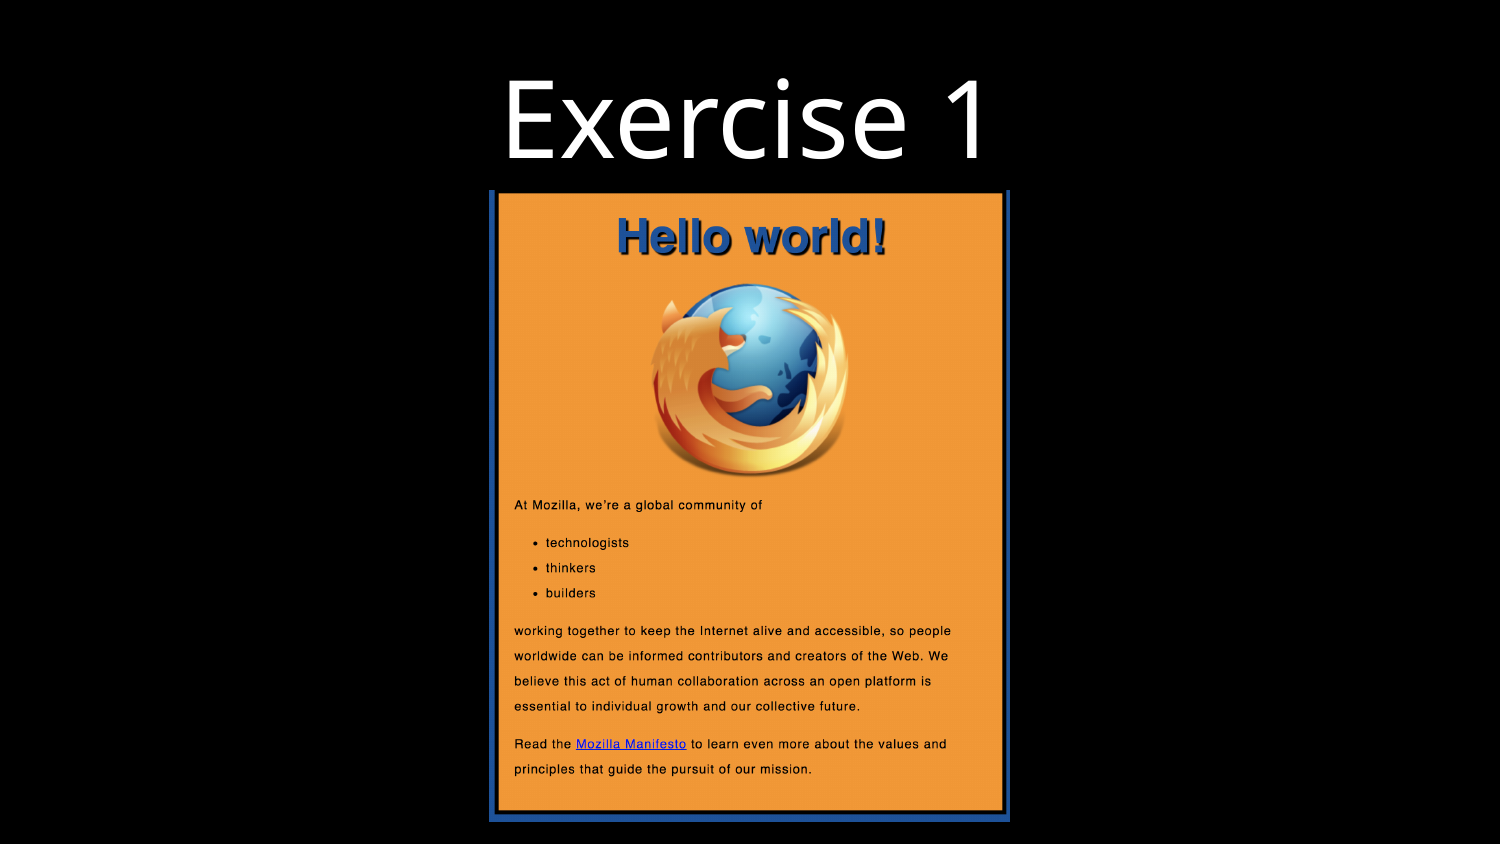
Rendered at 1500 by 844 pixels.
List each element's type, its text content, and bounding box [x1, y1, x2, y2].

title Exercise 1 [109, 21, 1391, 209]
picture [489, 189, 1011, 822]
